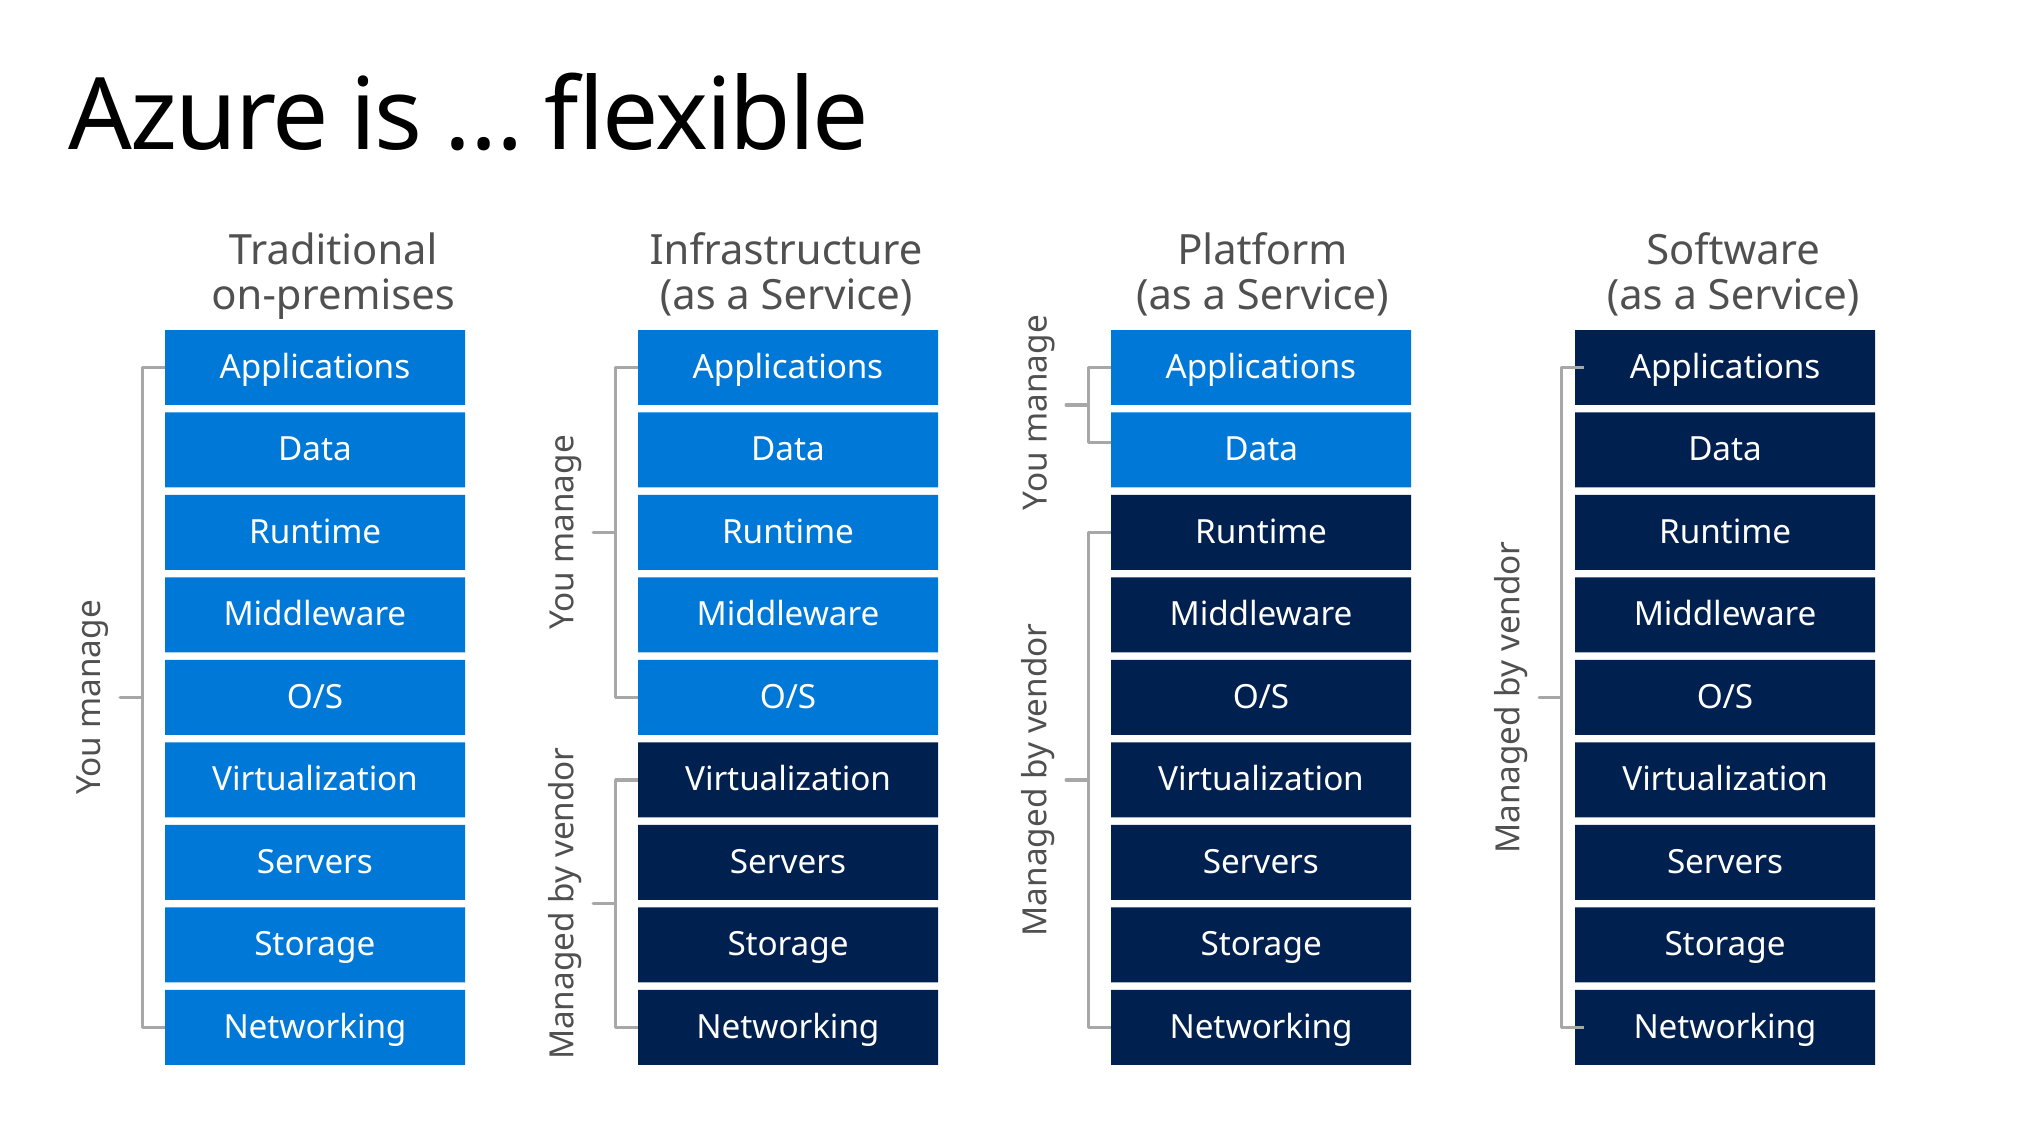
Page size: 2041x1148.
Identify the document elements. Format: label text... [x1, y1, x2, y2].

title Azure is … flexible [45, 48, 1996, 199]
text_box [56, 213, 1902, 1081]
